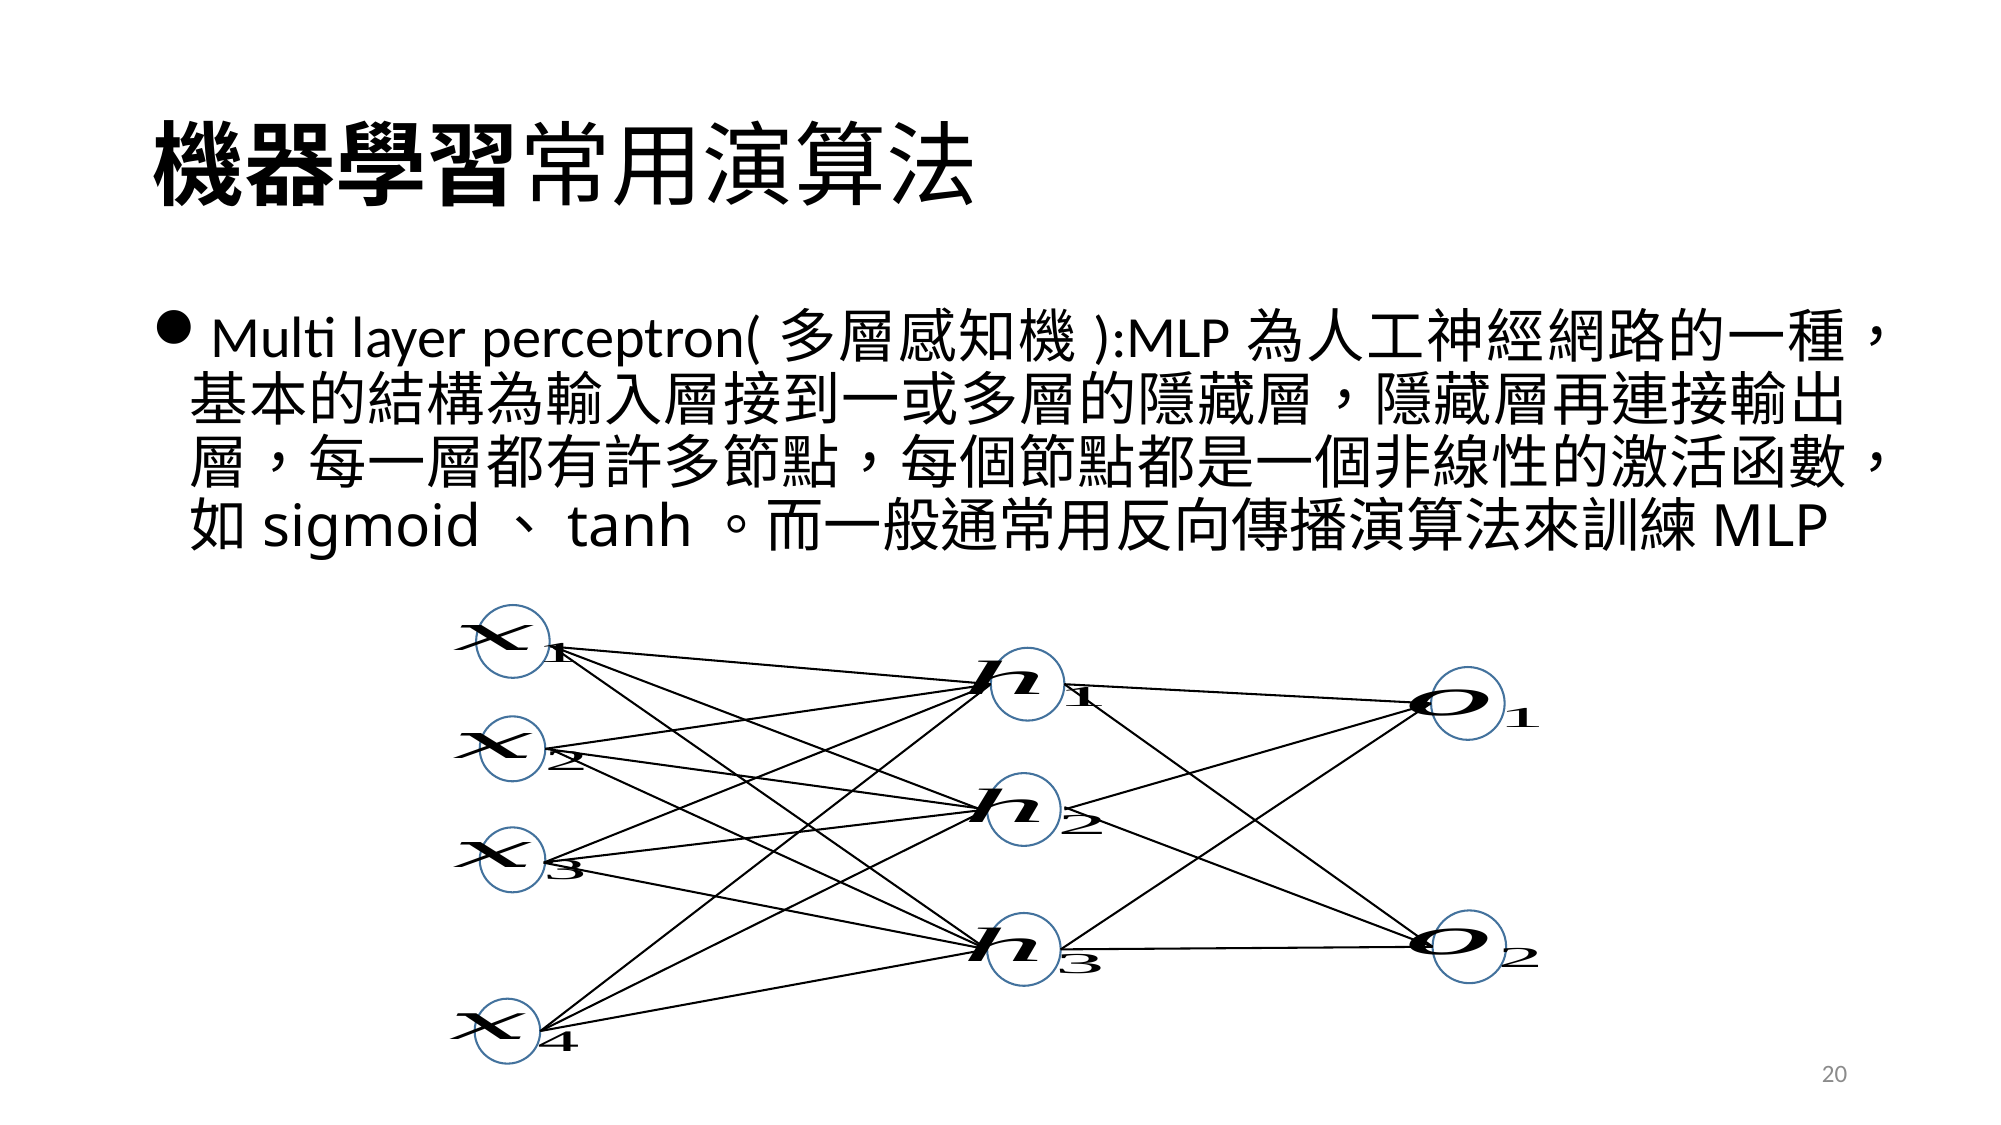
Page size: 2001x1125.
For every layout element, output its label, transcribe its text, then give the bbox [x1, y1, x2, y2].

text_box [991, 911, 1062, 987]
list Multi layer perceptron(多層感知機):MLP為人工神經網路的一種，基本的結構為輸入層接到一或多層的隱藏層，隱藏層再連接輸出層，每一層都有許多節點，每個節點都是一個非線性的激活函數，如sigmoid、tanh。而一般通常用反向傳播演算法來訓練MLP [137, 299, 1863, 1014]
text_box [541, 949, 988, 1031]
title 機器學習常用演算法 [137, 59, 1863, 278]
text_box [473, 997, 542, 1065]
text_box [1060, 946, 1433, 950]
slide_number 20 [1412, 1042, 1863, 1103]
text_box [475, 603, 551, 679]
text_box [1431, 931, 1472, 952]
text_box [543, 684, 991, 863]
text_box [1433, 665, 1506, 741]
text_box [991, 772, 1060, 847]
text_box [1432, 909, 1508, 985]
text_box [540, 809, 988, 1032]
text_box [1064, 684, 1432, 703]
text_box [551, 645, 988, 684]
text_box [991, 646, 1066, 722]
text_box [478, 826, 540, 894]
text_box [478, 715, 540, 783]
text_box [1060, 703, 1431, 946]
